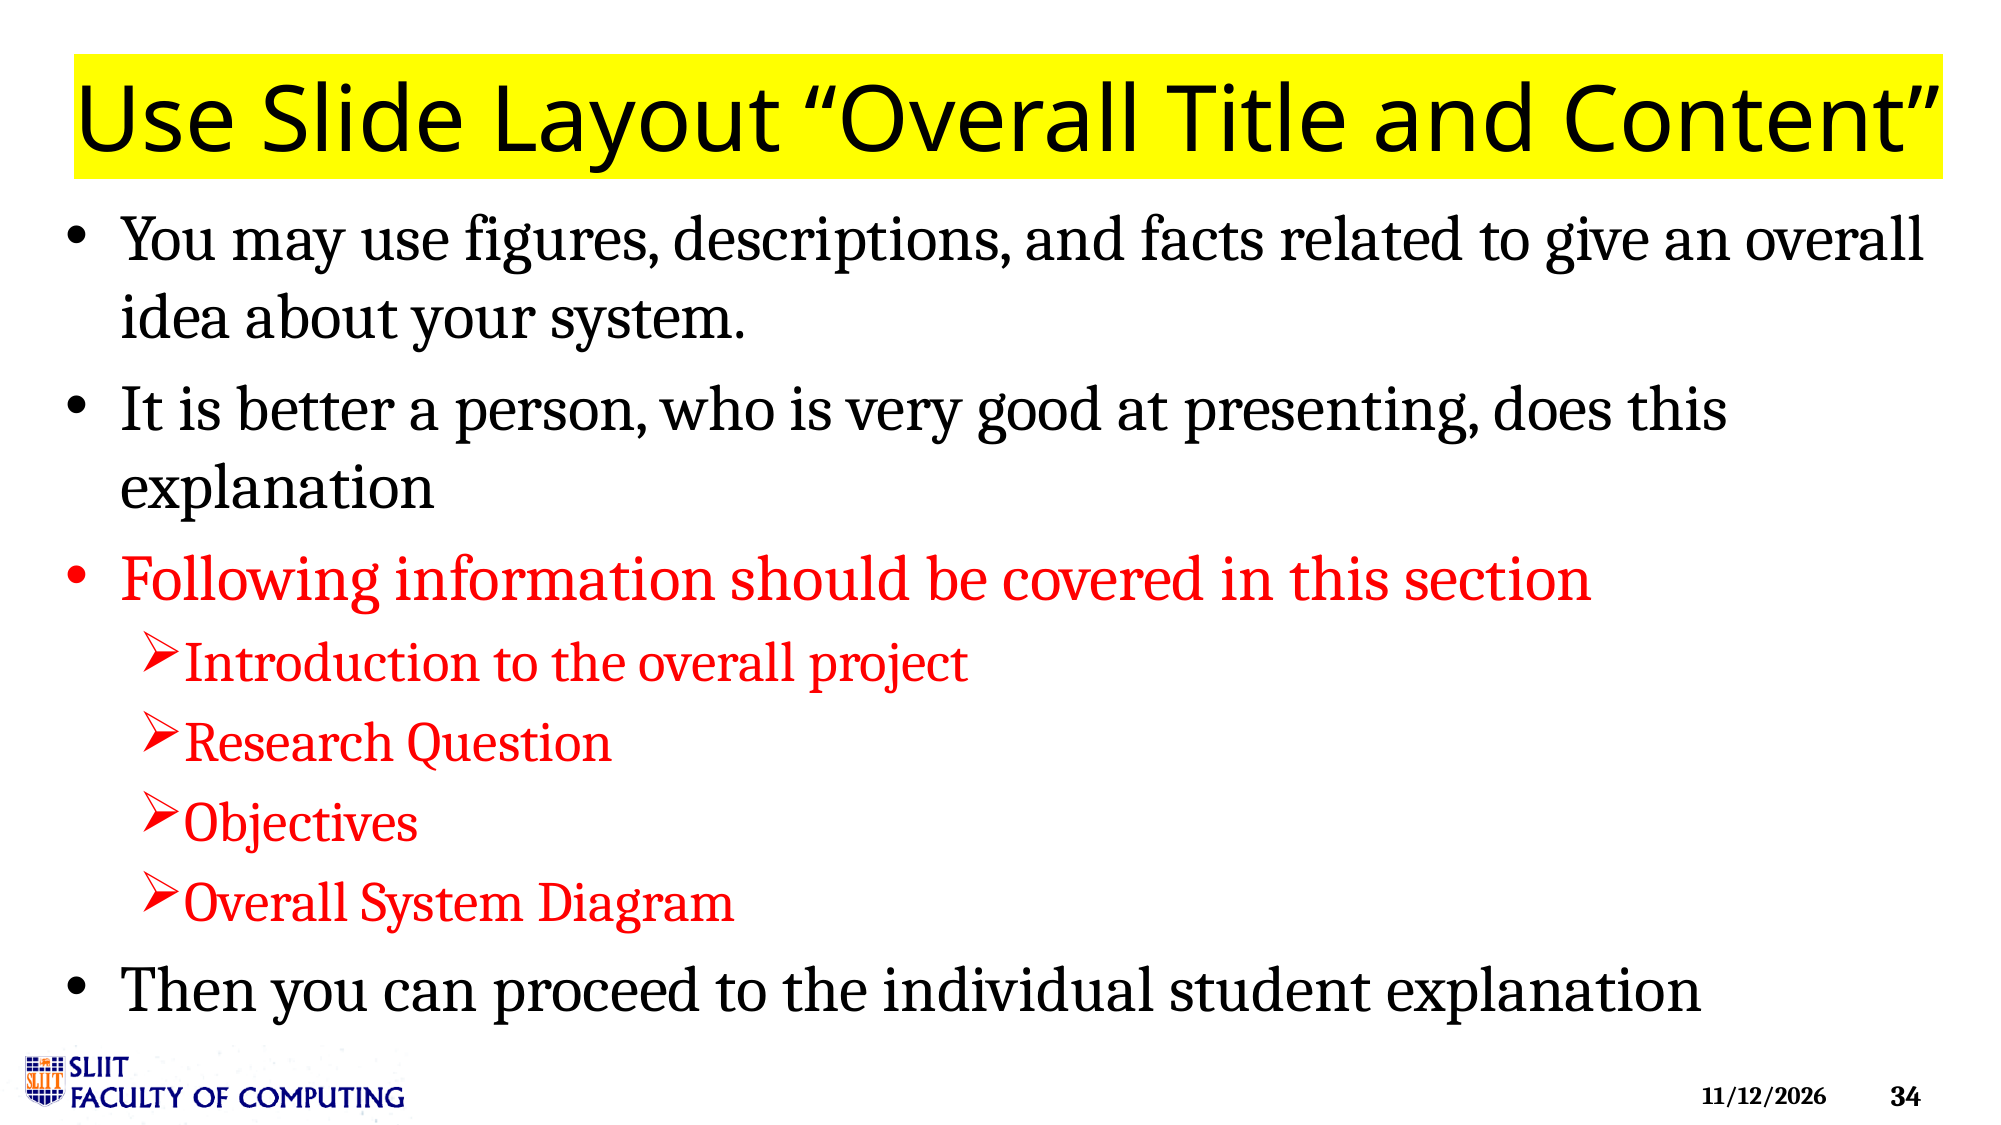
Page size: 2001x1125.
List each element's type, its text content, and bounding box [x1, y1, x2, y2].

title Use Slide Layout “Overall Title and Content” [50, 50, 1967, 180]
list You may use figures, descriptions, and facts related to give an overall idea about your system. It is better a person, who is very good at presenting, does this explanation Following information should be covered in this section Introduction to the overall project Research Question Objectives Overall System Diagram Then you can proceed to the individual student explanation [50, 187, 1967, 1038]
picture [0, 1045, 413, 1125]
